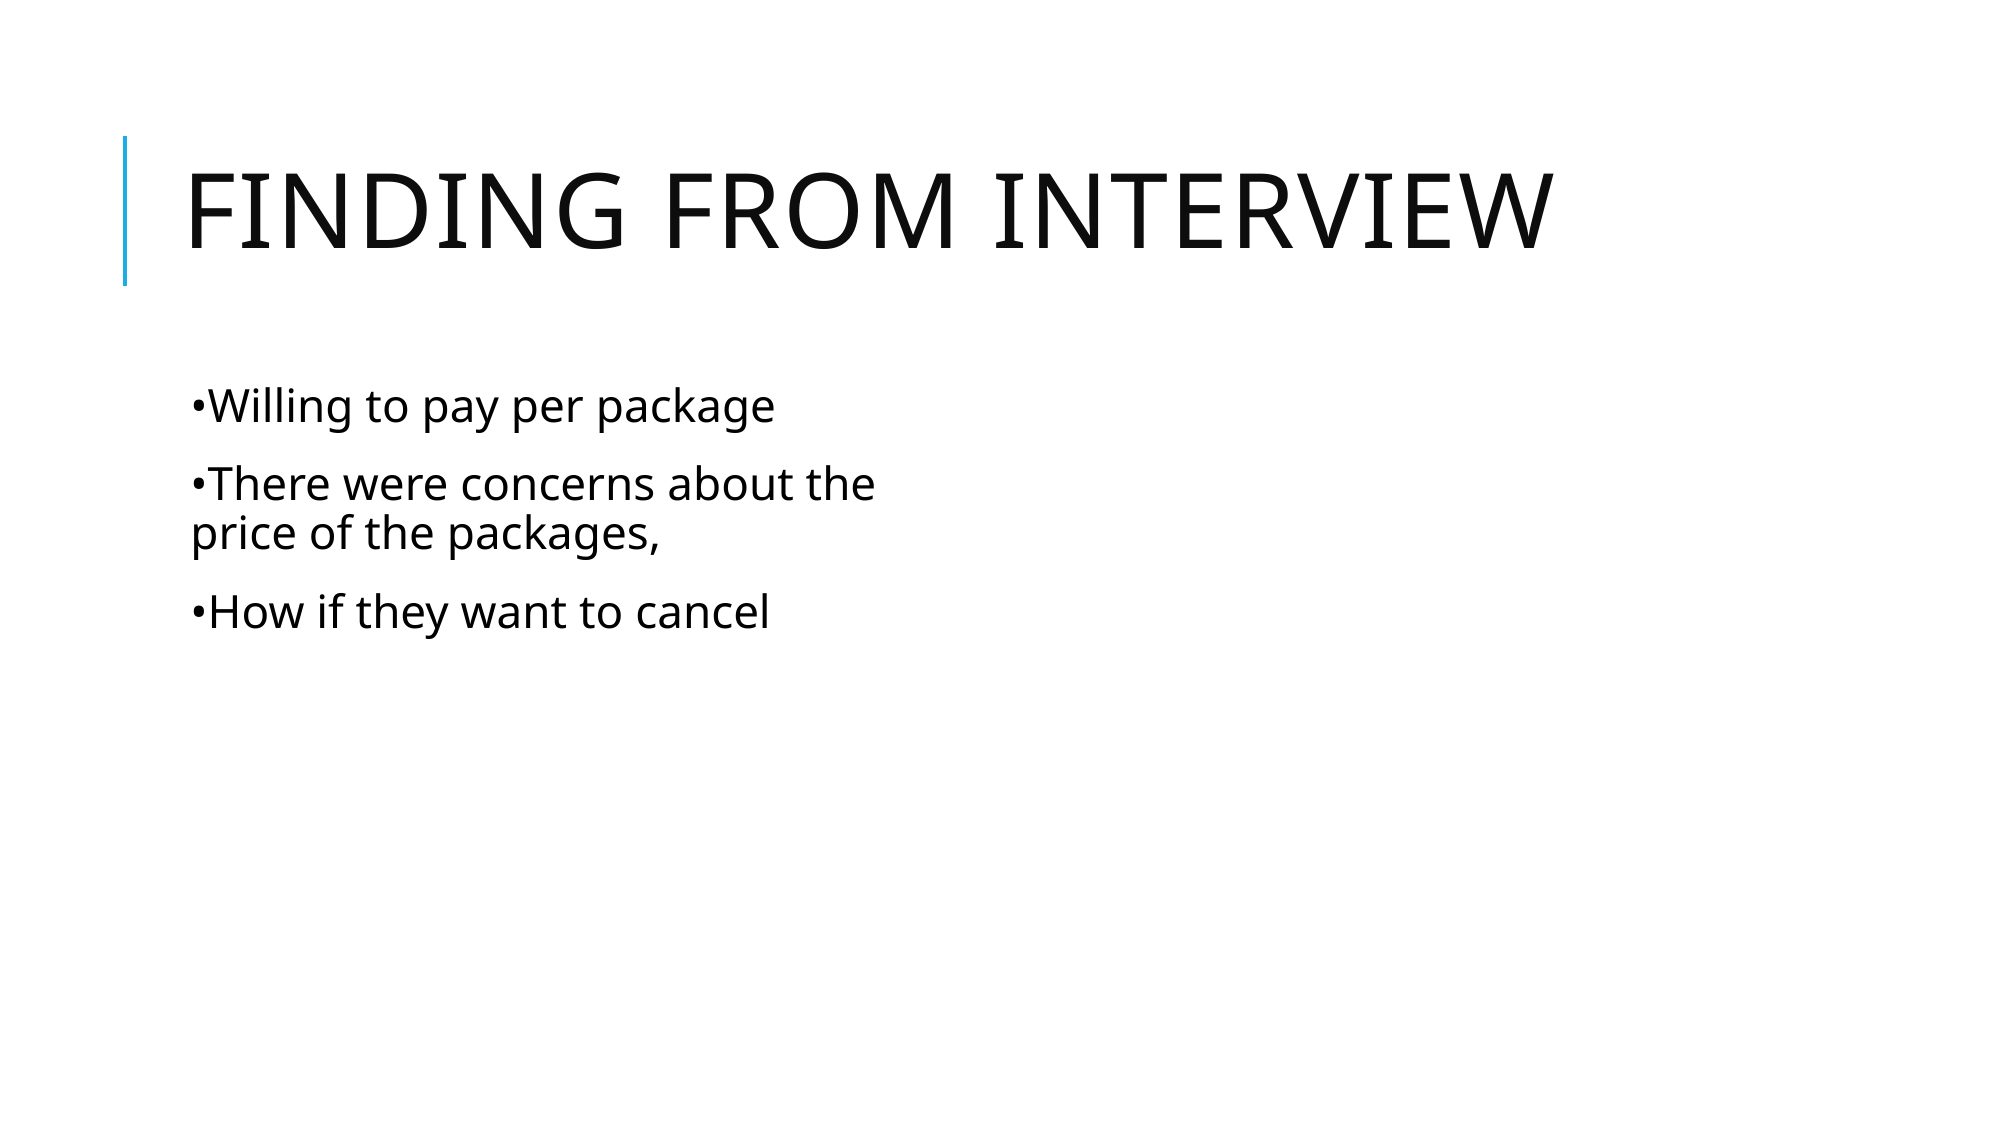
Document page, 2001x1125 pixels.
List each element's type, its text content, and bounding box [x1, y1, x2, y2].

list •Willing to pay per package •There were concerns about the price of the packages, •How if they want to cancel [168, 375, 948, 1035]
title Finding from interview [168, 96, 1763, 342]
